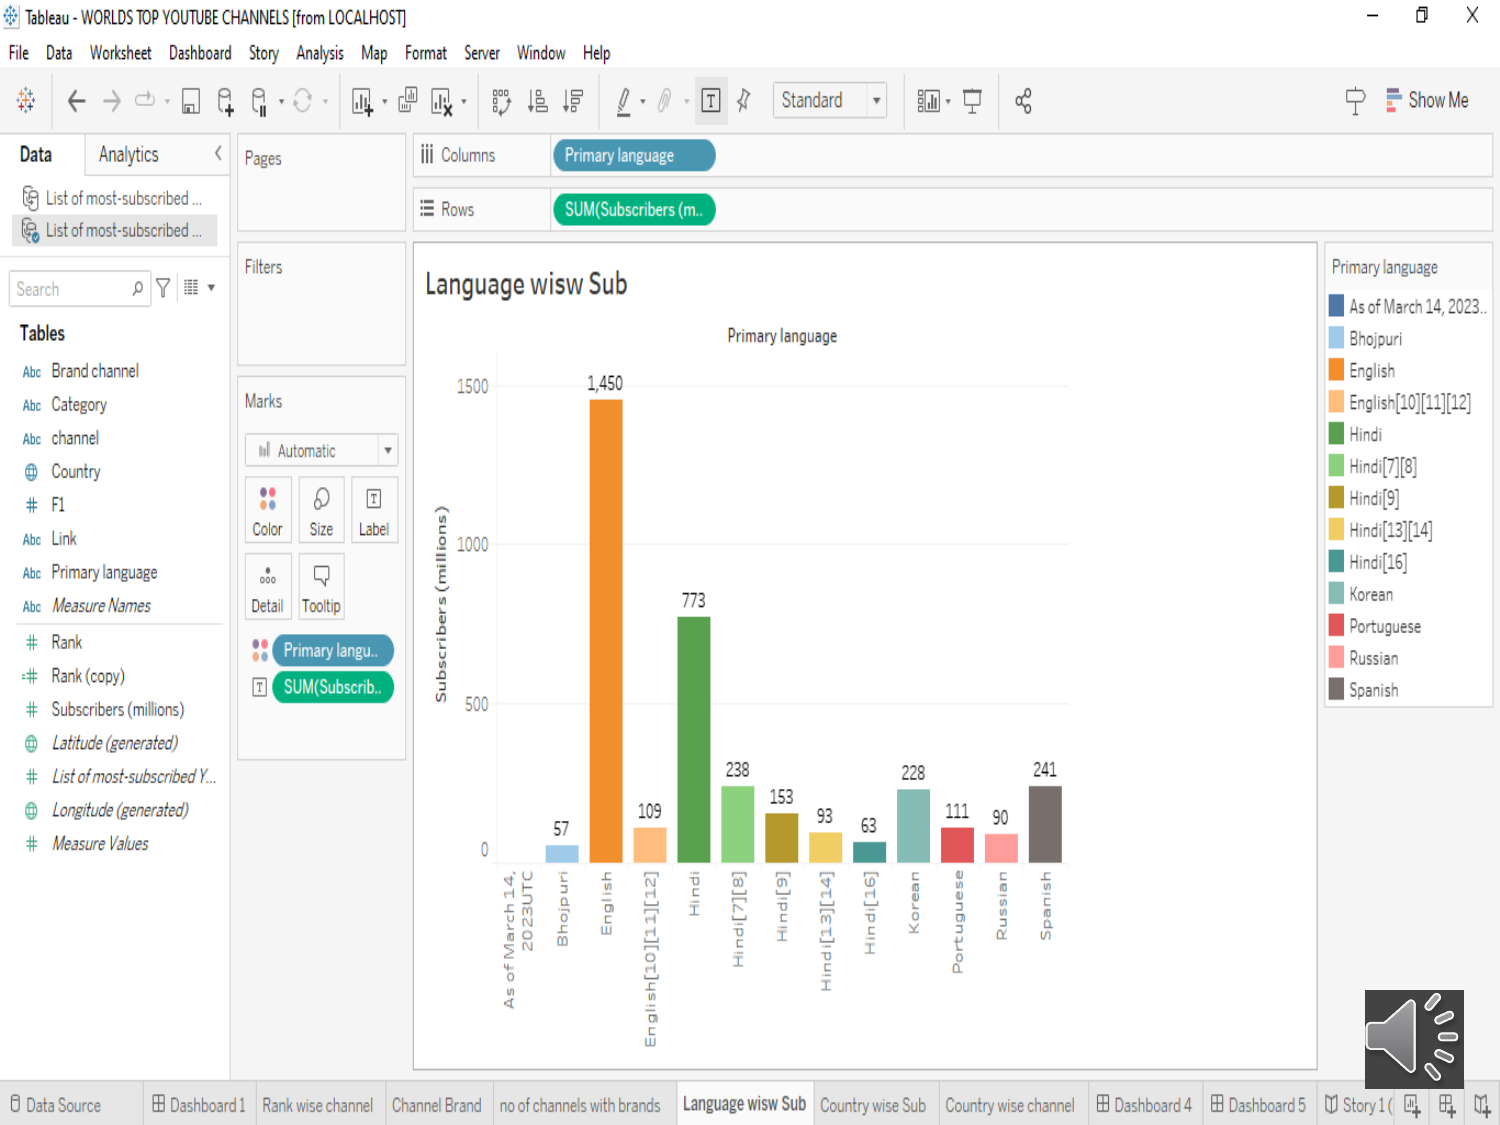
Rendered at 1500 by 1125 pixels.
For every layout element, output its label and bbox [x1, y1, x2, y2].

list [0, 0, 1500, 1125]
picture [1364, 989, 1465, 1090]
